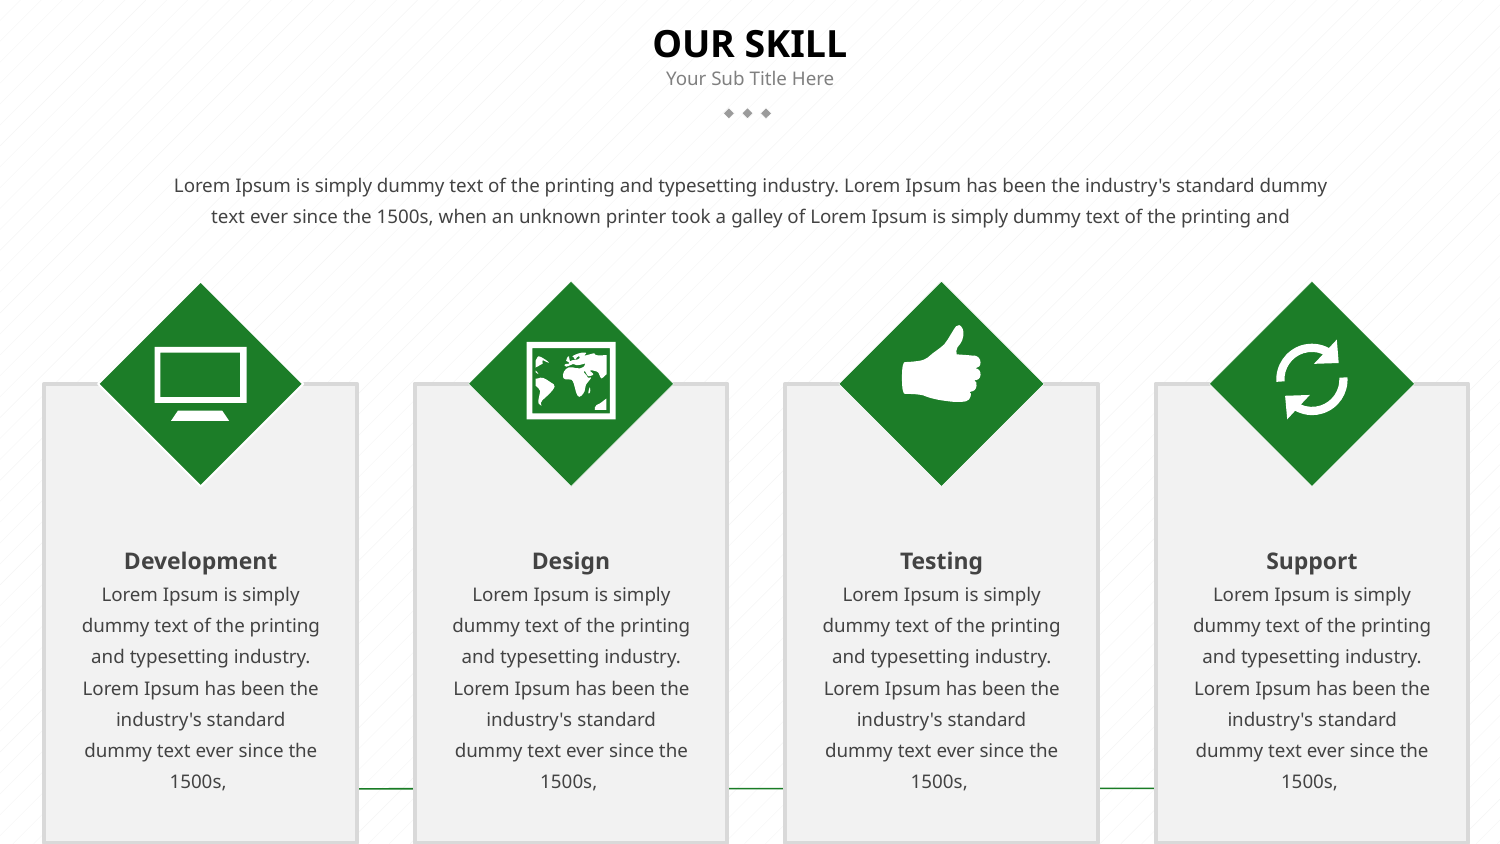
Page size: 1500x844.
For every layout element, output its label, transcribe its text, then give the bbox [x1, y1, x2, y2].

text_box [1154, 382, 1470, 844]
text_box [42, 382, 359, 844]
text_box Design Lorem Ipsum is simply dummy text of the printing and typesetting industry. Lorem Ipsum has been the industry's standard dummy text ever since the 1500s, [436, 535, 706, 800]
text_box [413, 382, 729, 844]
text_box Testing Lorem Ipsum is simply dummy text of the printing and typesetting industry. Lorem Ipsum has been the industry's standard dummy text ever since the 1500s, [807, 535, 1076, 800]
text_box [127, 310, 274, 457]
text_box [783, 382, 1100, 844]
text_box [1239, 310, 1385, 457]
title OUR SKILL [112, 0, 1388, 85]
text_box Lorem Ipsum is simply dummy text of the printing and typesetting industry. Lorem Ipsum has been the industry's standard dummy text ever since the 1500s, when an unknown printer took a galley of Lorem Ipsum is simply dummy text of the printing and [156, 157, 1344, 235]
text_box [868, 310, 1015, 457]
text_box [498, 310, 644, 457]
text_box Development Lorem Ipsum is simply dummy text of the printing and typesetting industry. Lorem Ipsum has been the industry's standard dummy text ever since the 1500s, [66, 535, 335, 800]
text_box Support Lorem Ipsum is simply dummy text of the printing and typesetting industry. Lorem Ipsum has been the industry's standard dummy text ever since the 1500s, [1177, 535, 1447, 800]
